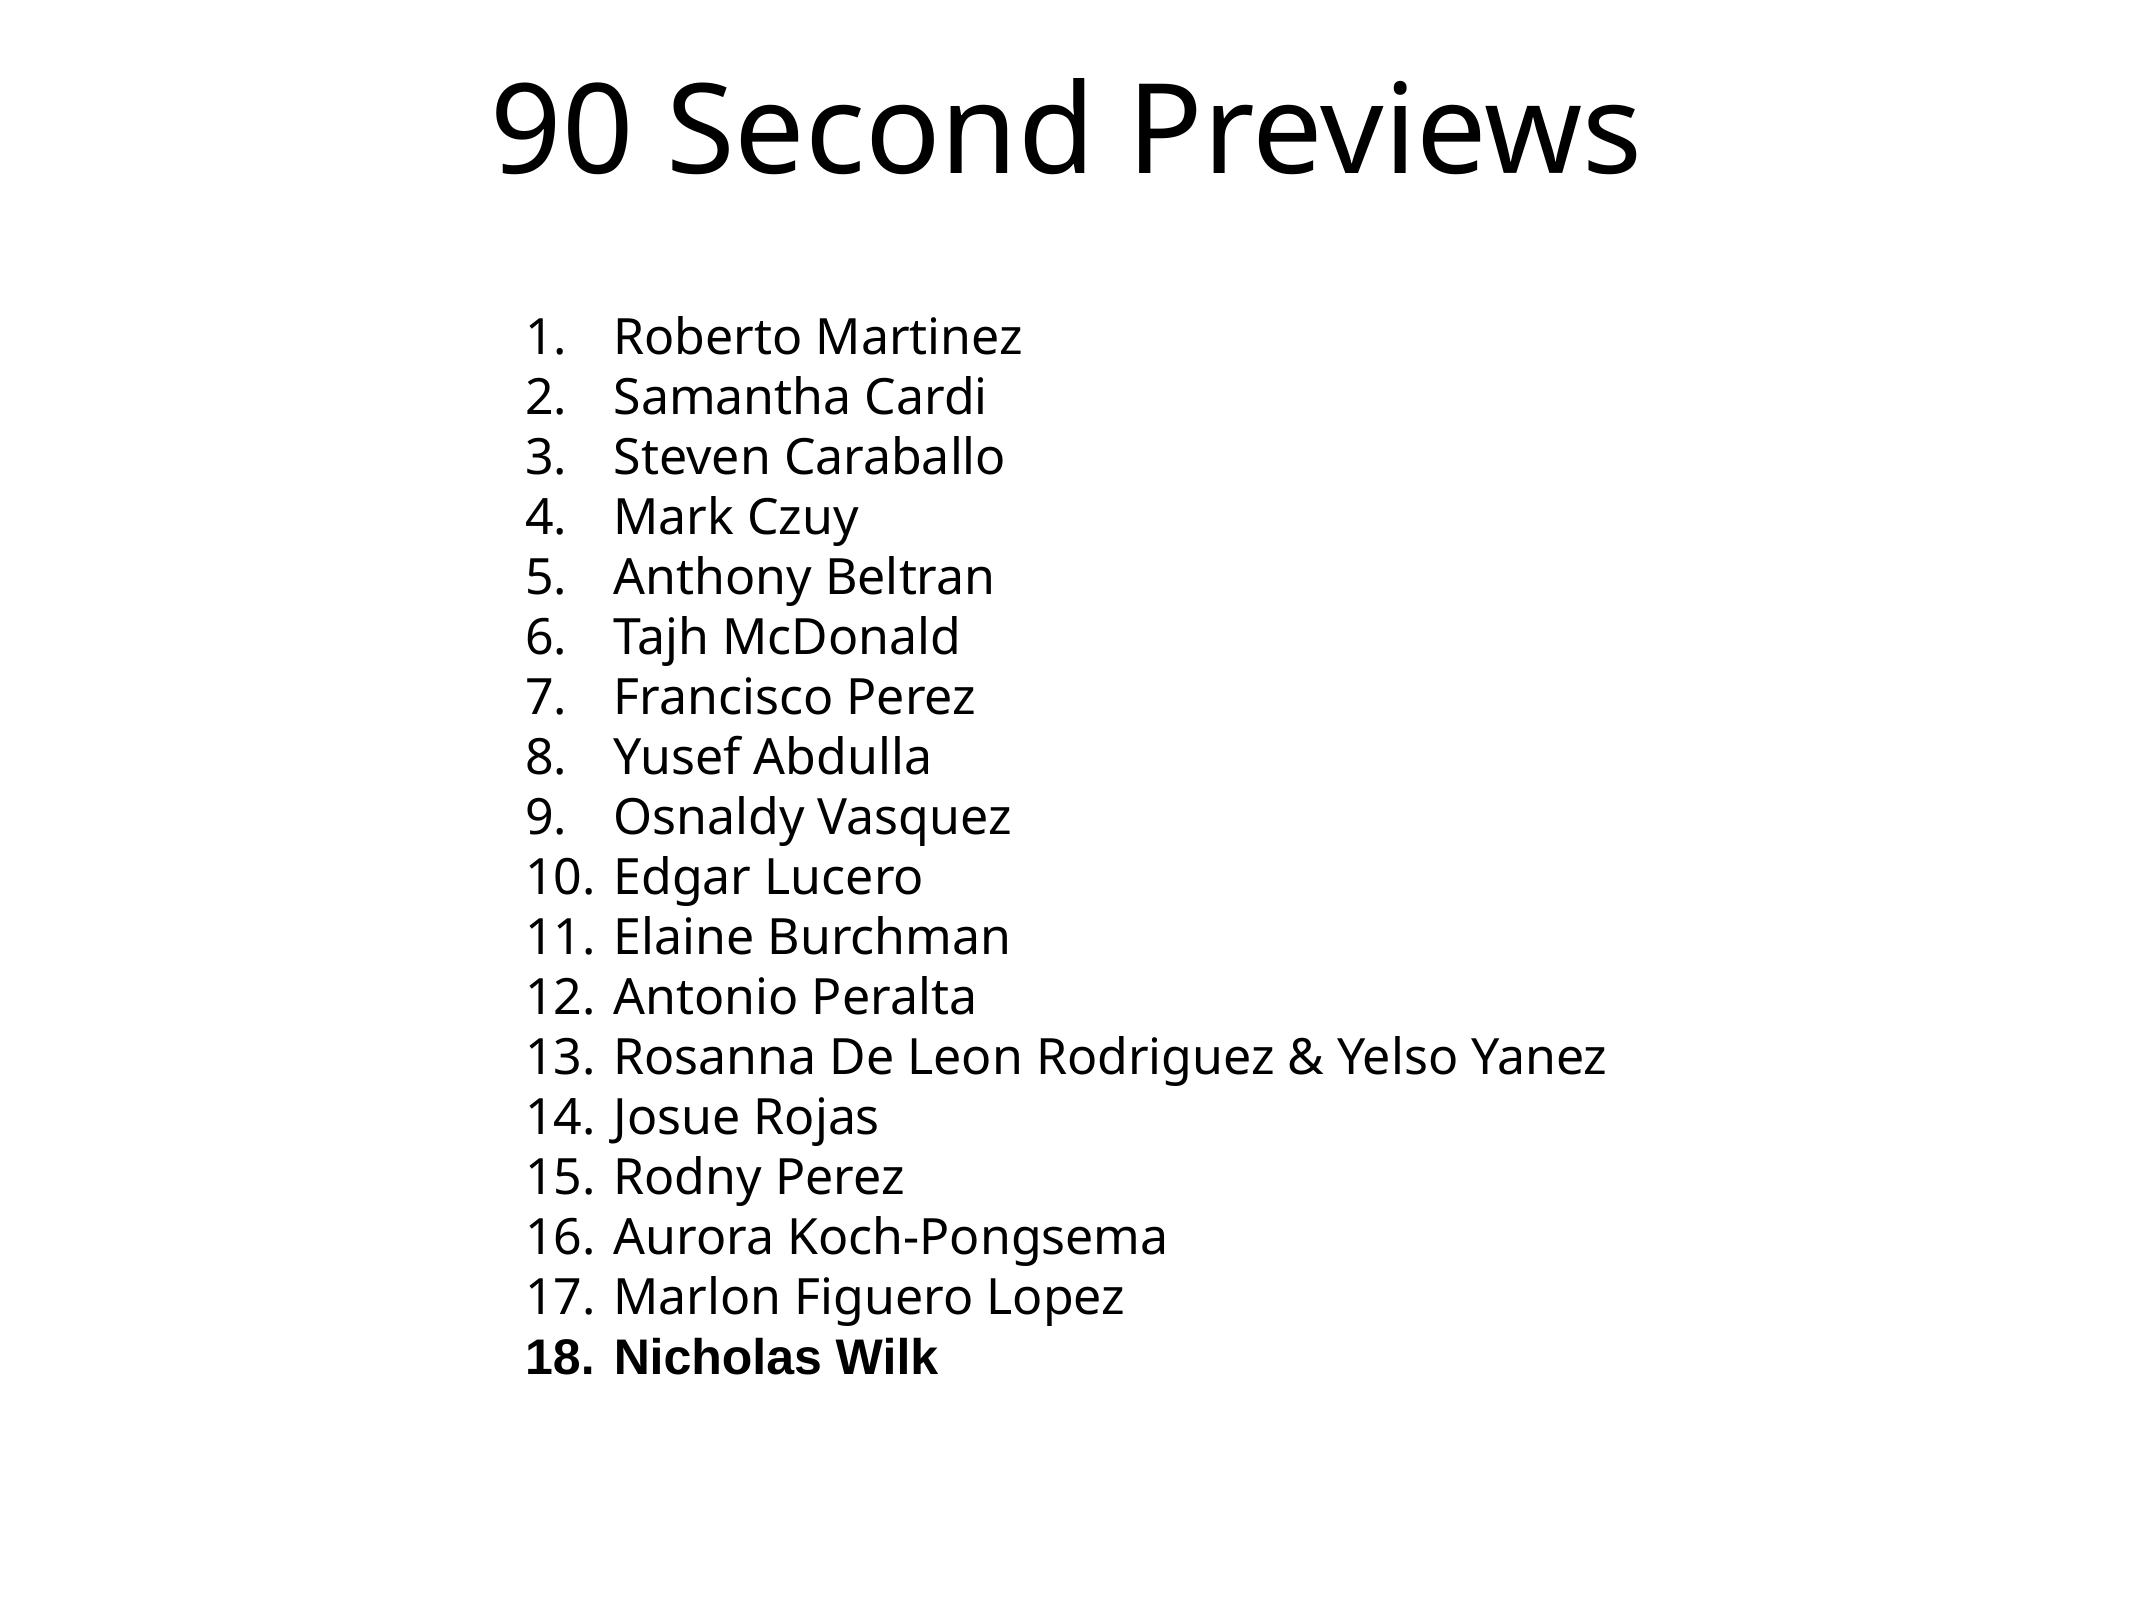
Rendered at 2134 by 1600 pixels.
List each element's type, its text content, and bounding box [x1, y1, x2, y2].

text_box Roberto Martinez Samantha Cardi Steven Caraballo Mark Czuy Anthony Beltran Tajh McDonald Francisco Perez Yusef Abdulla Osnaldy Vasquez Edgar Lucero Elaine Burchman Antonio Peralta Rosanna De Leon Rodriguez & Yelso Yanez Josue Rojas Rodny Perez Aurora Koch-Pongsema Marlon Figuero Lopez Nicholas Wilk [516, 206, 1617, 1394]
title 90 Second Previews [155, 24, 1978, 222]
